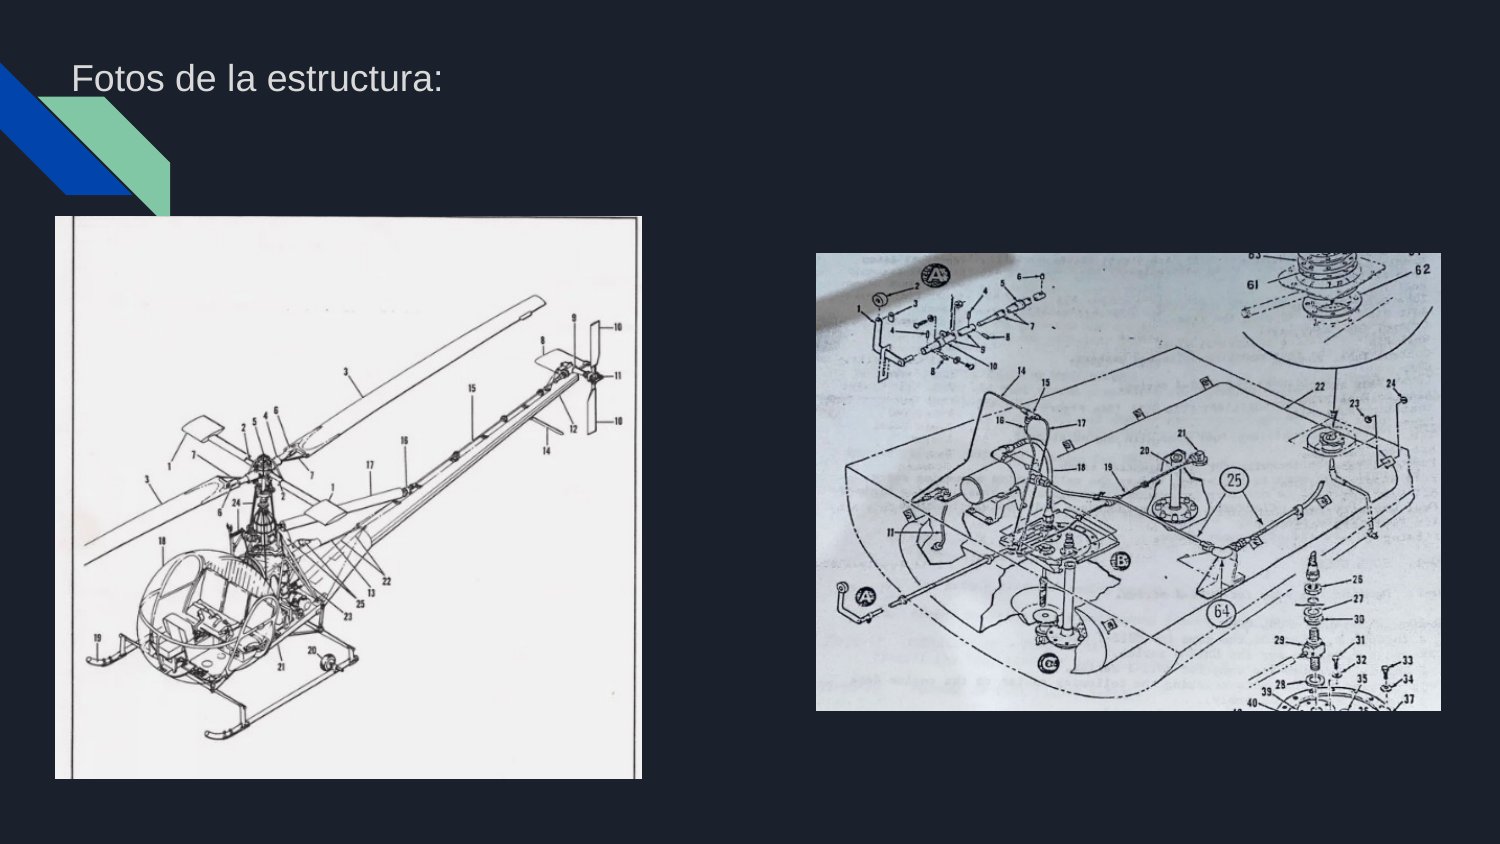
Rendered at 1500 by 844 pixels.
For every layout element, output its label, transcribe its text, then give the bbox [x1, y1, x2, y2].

picture [55, 216, 643, 780]
picture [815, 252, 1441, 711]
text_box Fotos de la estructura: [55, 38, 1236, 119]
